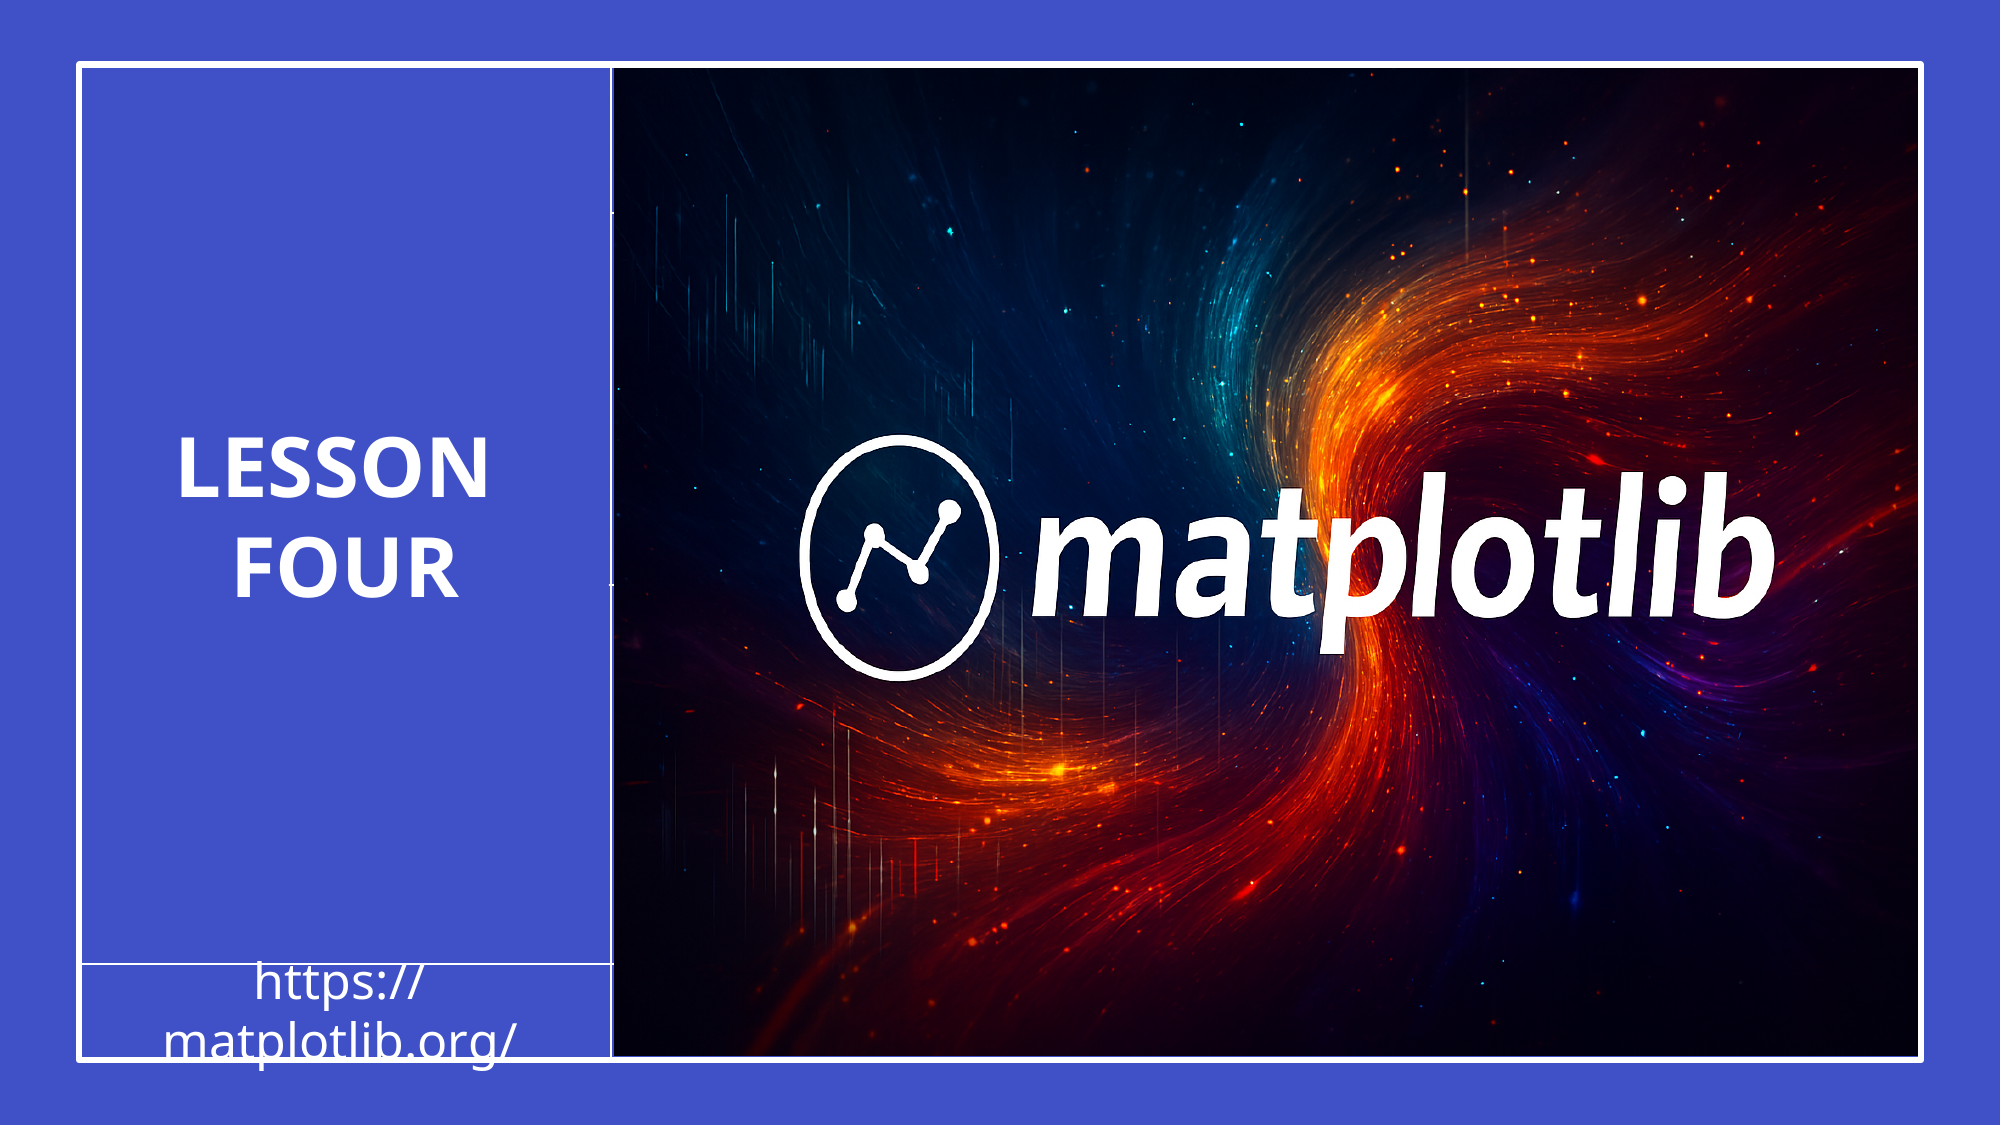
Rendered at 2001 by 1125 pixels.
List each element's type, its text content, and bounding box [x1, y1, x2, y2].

picture [613, 68, 1919, 1056]
footer https://matplotlib.org/ [62, 980, 608, 1040]
title Lesson Four [77, 64, 613, 965]
